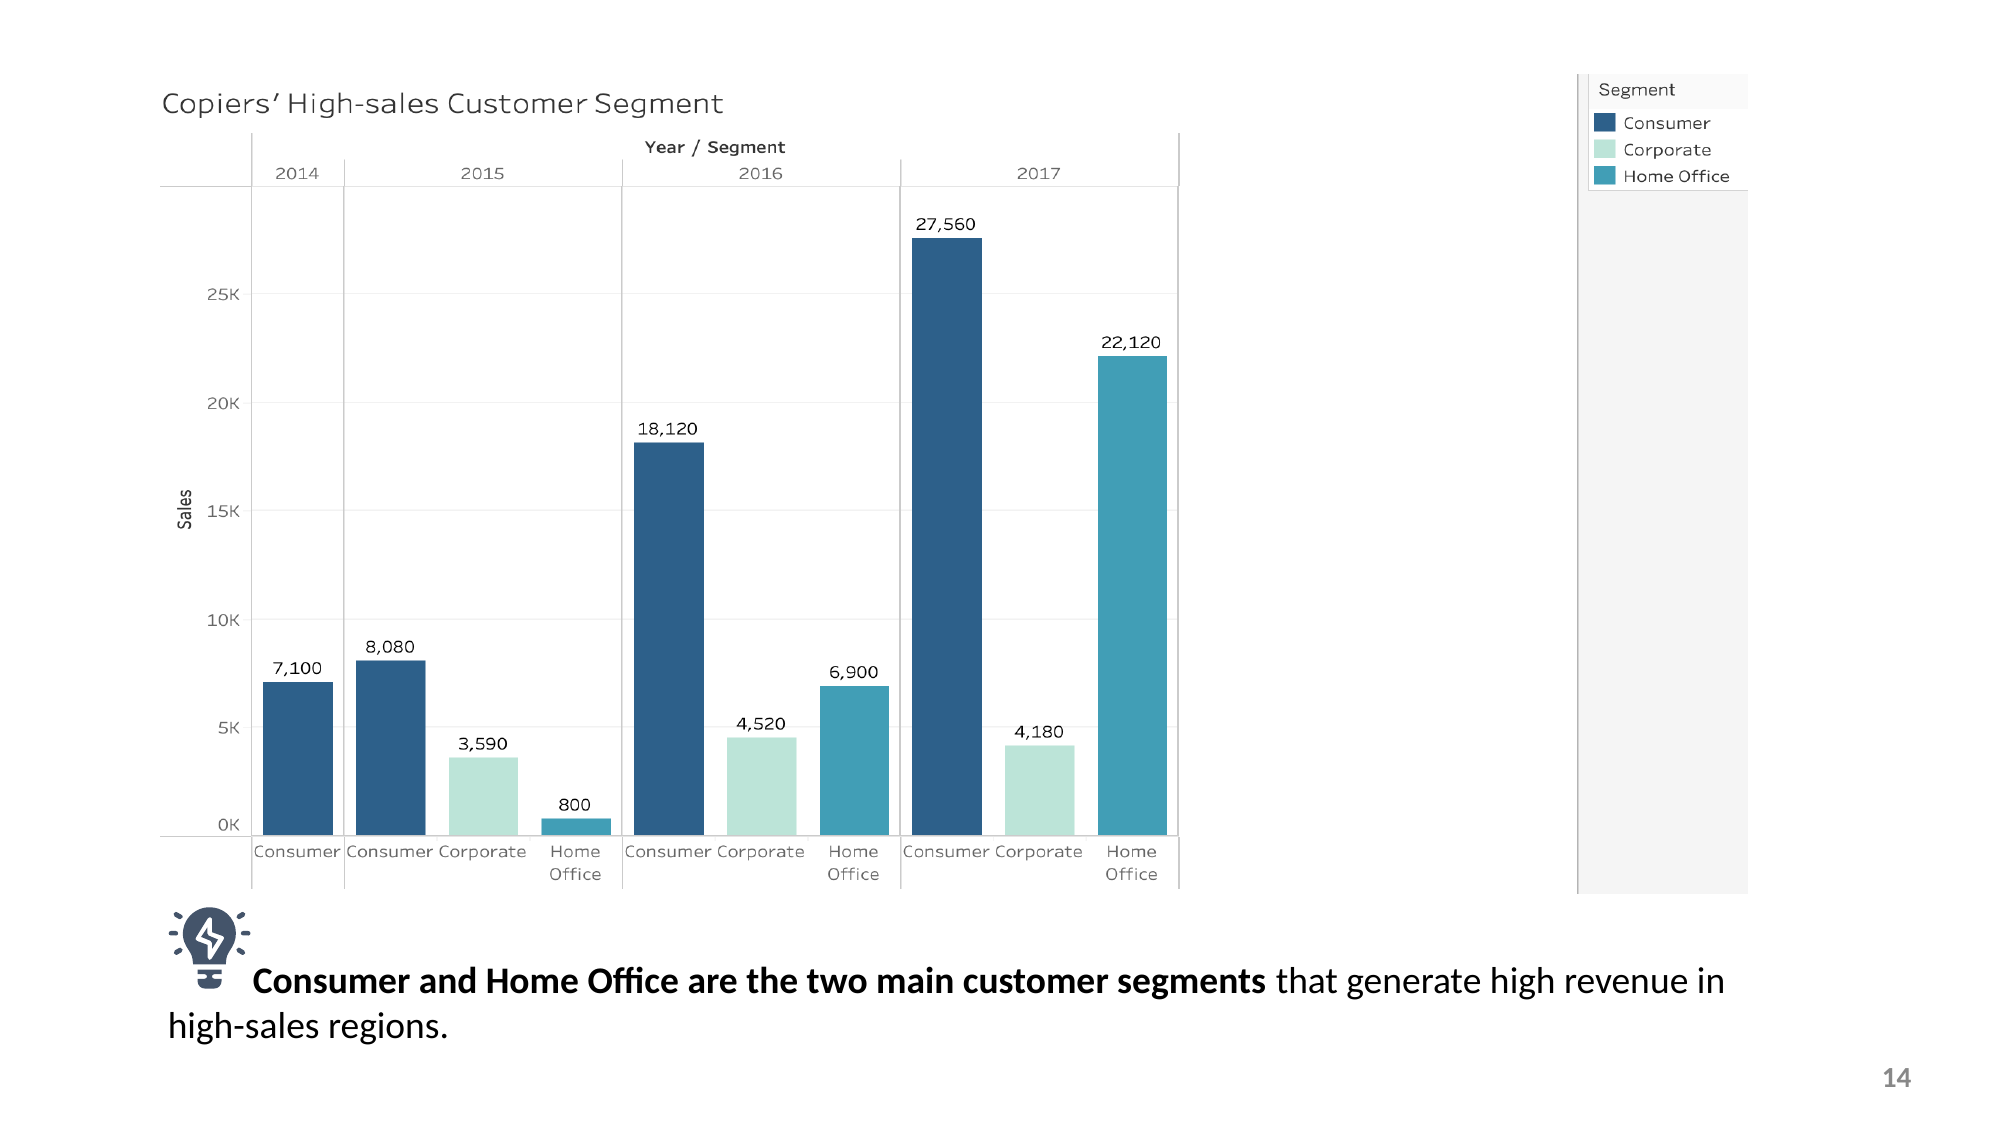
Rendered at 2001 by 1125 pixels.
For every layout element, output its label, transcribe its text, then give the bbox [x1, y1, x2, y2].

picture [147, 74, 1748, 894]
text_box ‹#› [926, 1050, 1927, 1101]
text_box Consumer and Home Office are the two main customer segments that generate high revenue in high-sales regions. [147, 969, 1807, 1078]
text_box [167, 906, 252, 989]
